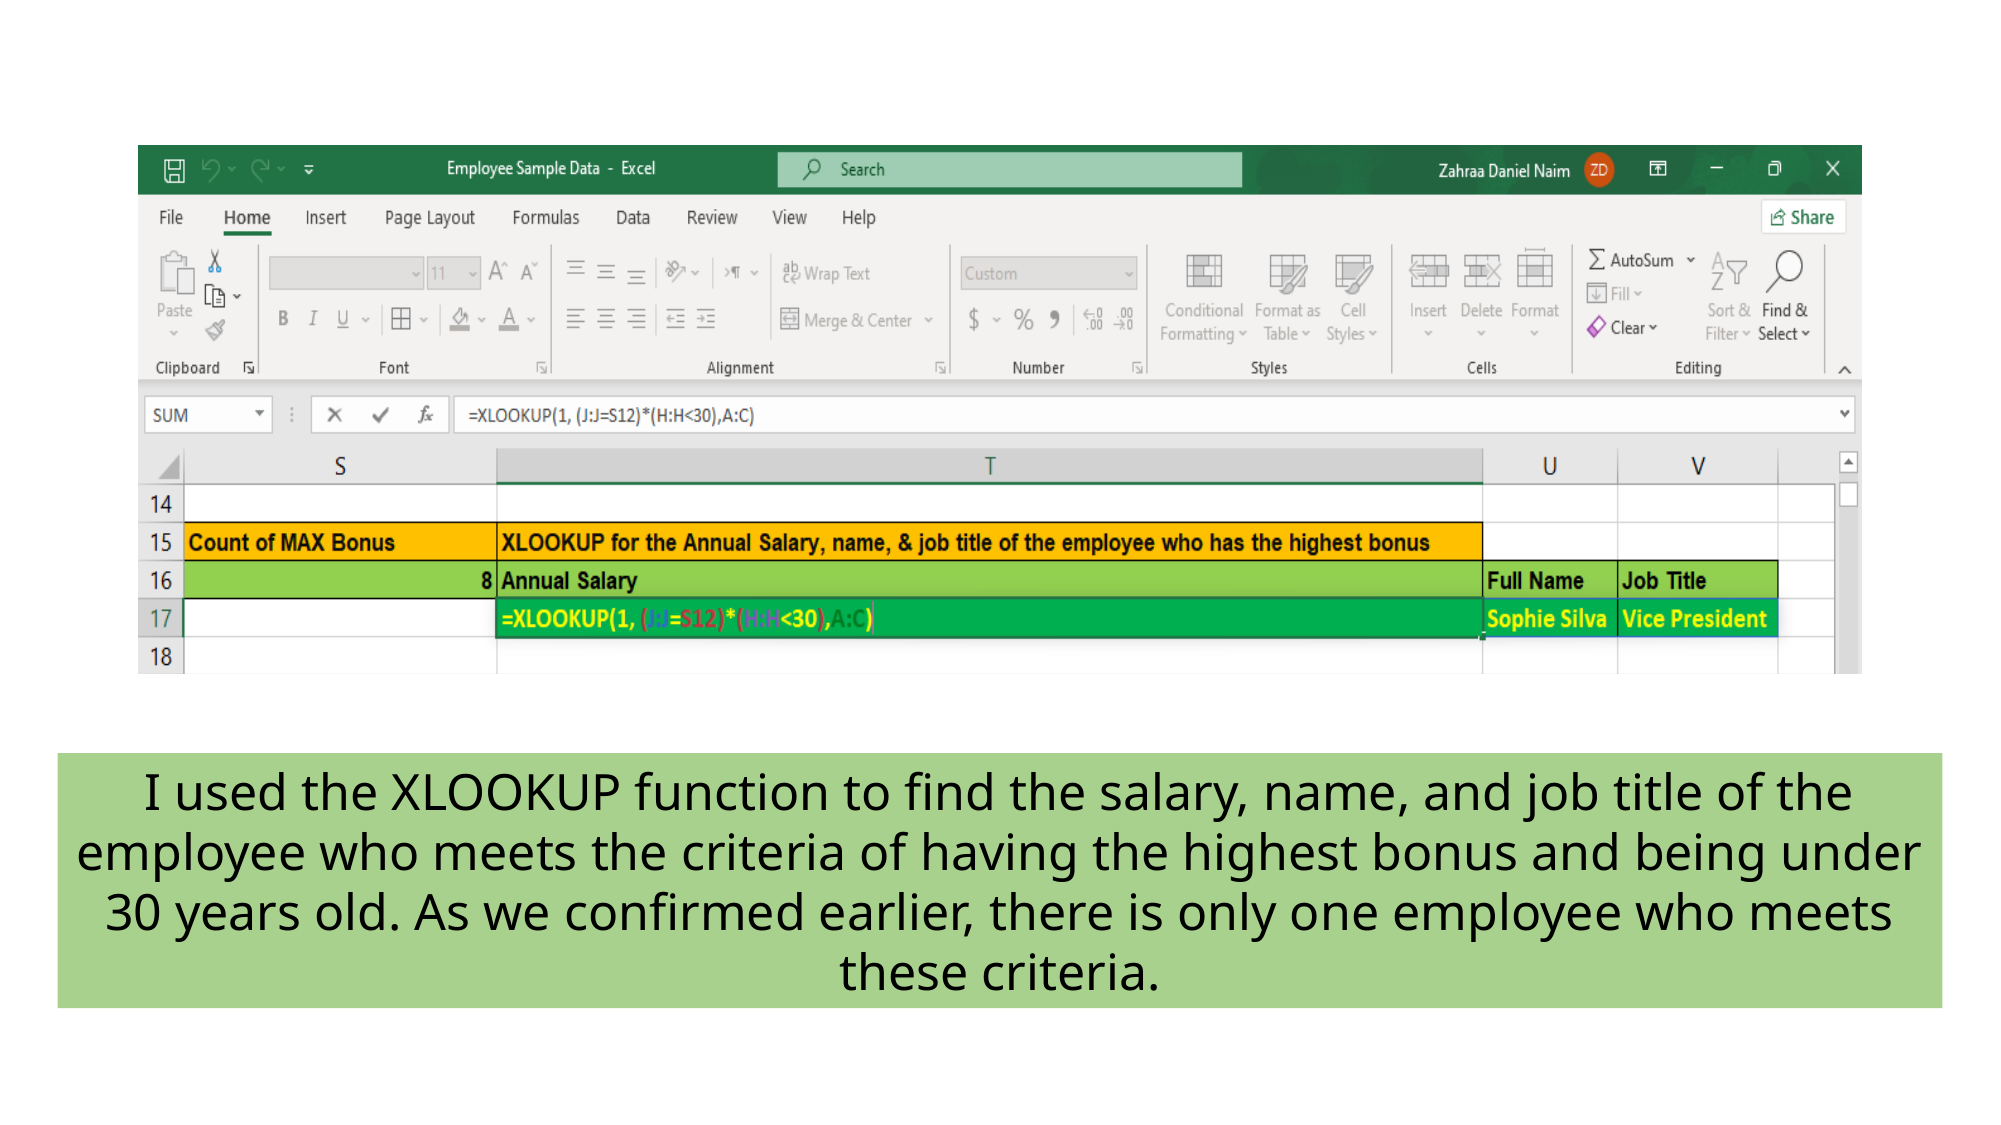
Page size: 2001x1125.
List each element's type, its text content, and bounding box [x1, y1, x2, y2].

text_box I used the XLOOKUP function to find the salary, name, and job title of the employee who meets the criteria of having the highest bonus and being under 30 years old. As we confirmed earlier, there is only one employee who meets these criteria. [57, 753, 1943, 1009]
picture [137, 145, 1862, 674]
